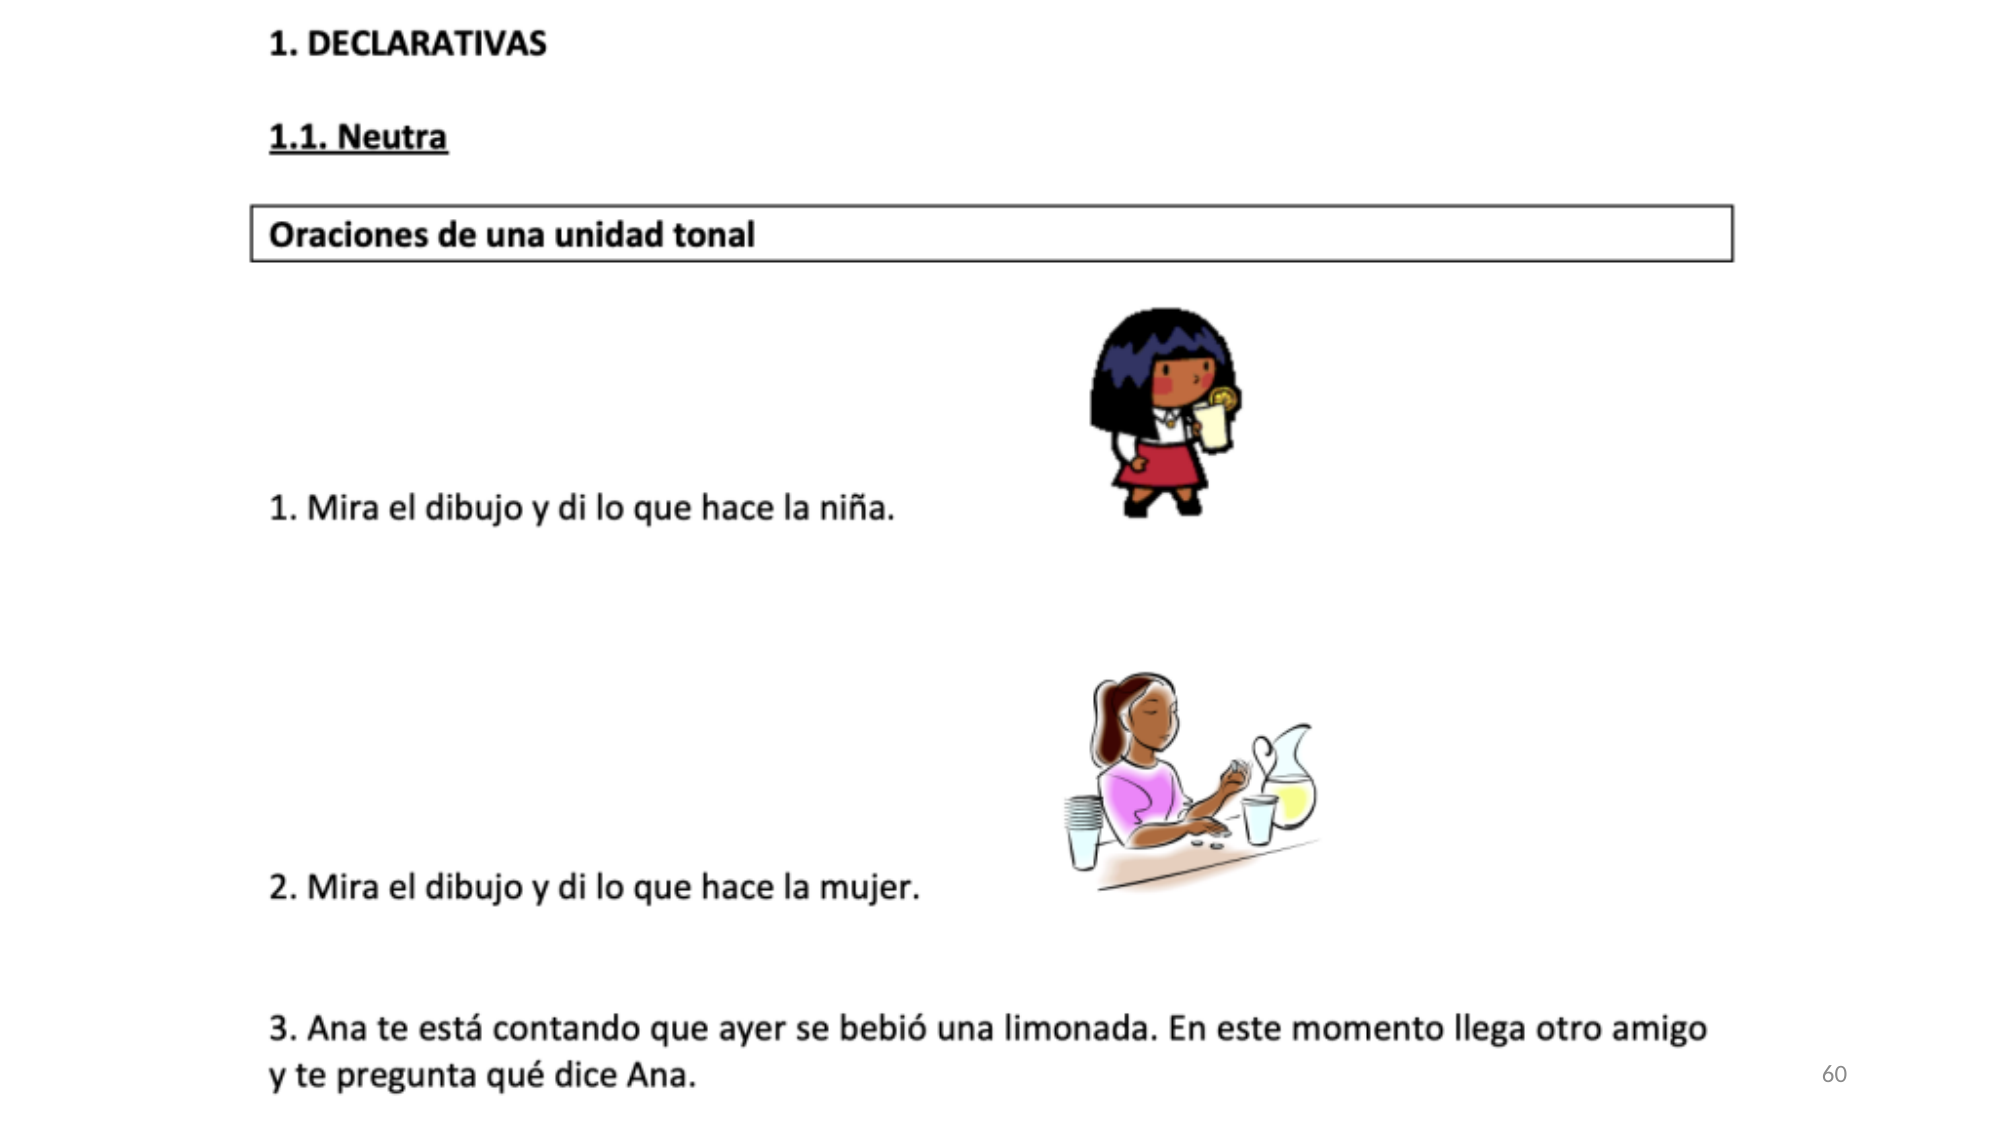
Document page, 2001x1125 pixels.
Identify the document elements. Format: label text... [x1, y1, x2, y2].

slide_number 60 [1751, 1042, 1863, 1103]
picture [246, 21, 1751, 1125]
